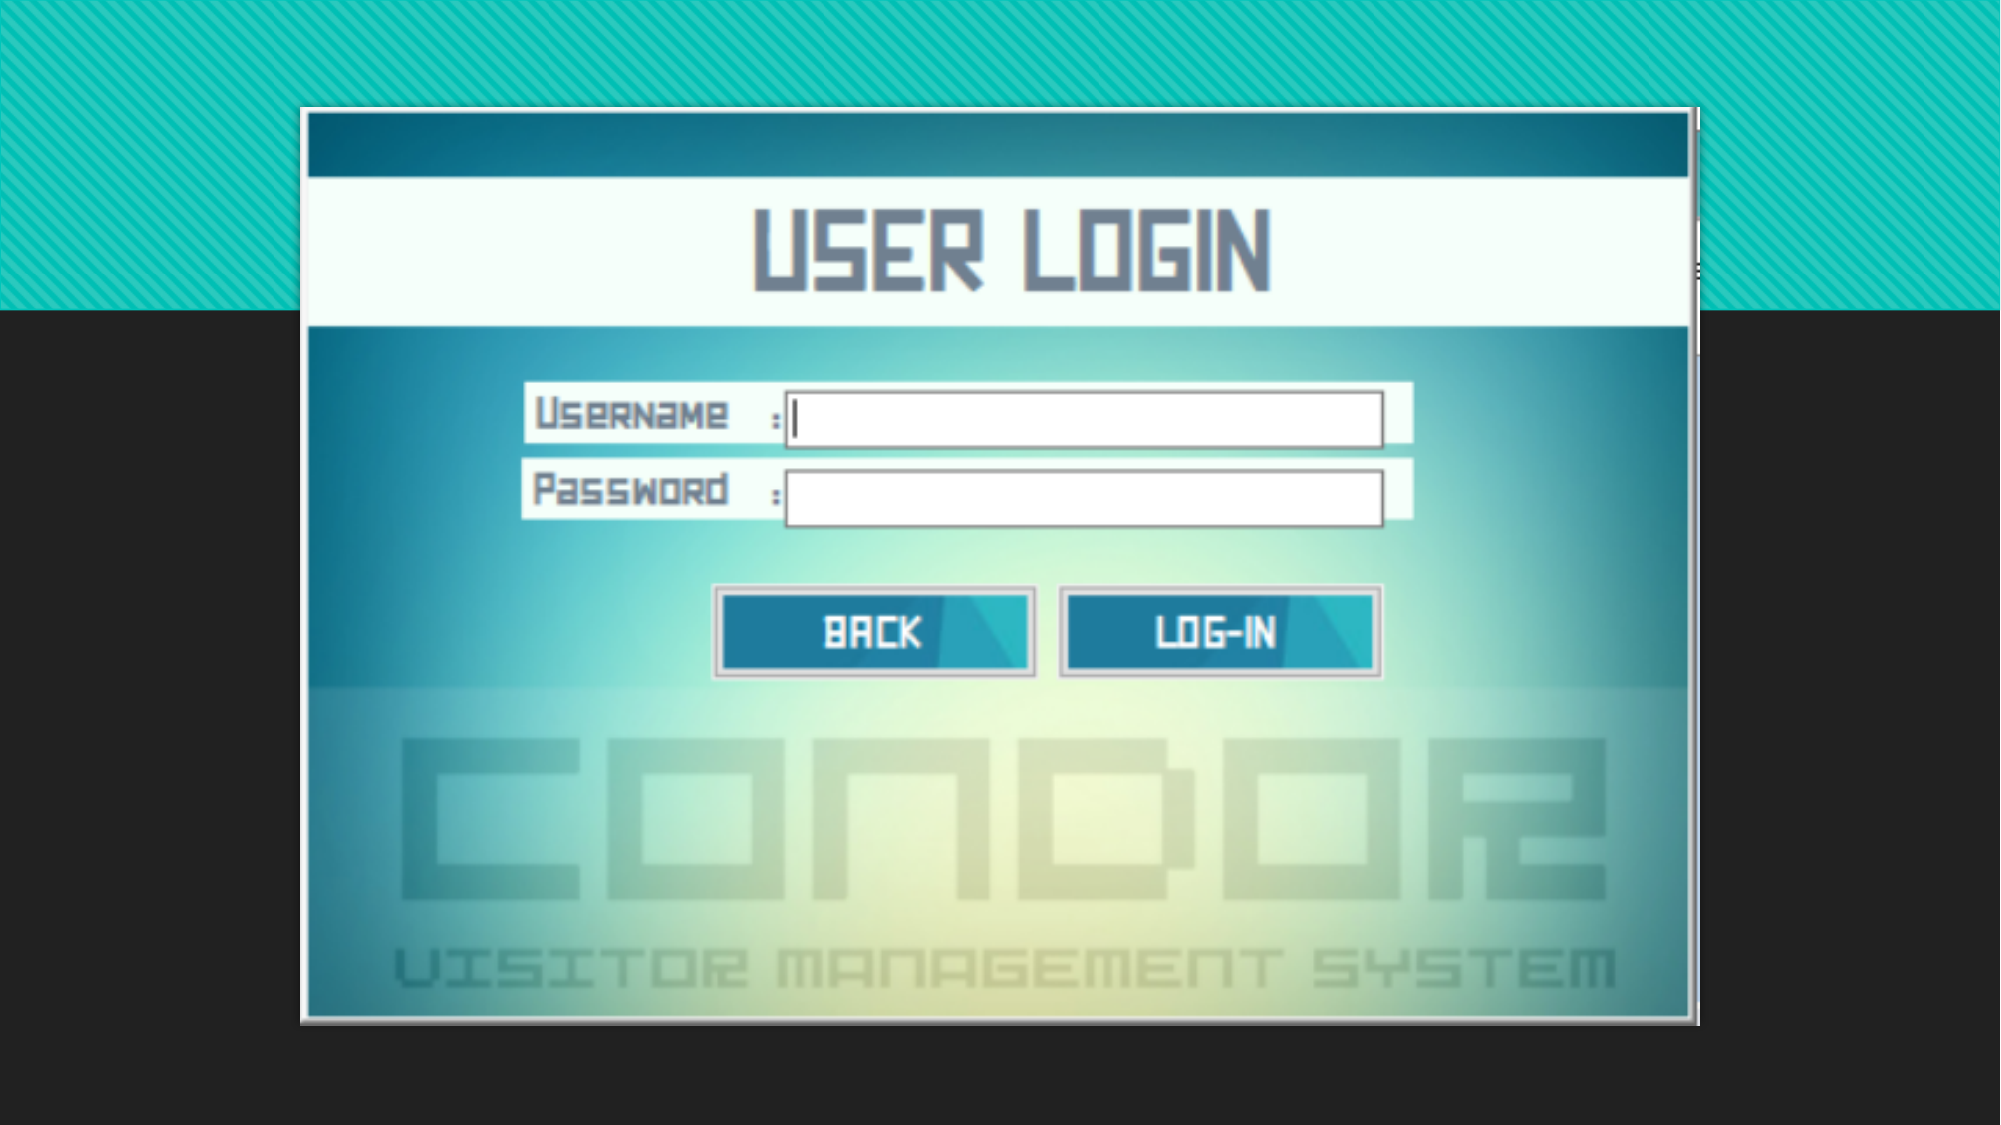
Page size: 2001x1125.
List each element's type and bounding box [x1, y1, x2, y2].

list [299, 107, 1701, 1027]
